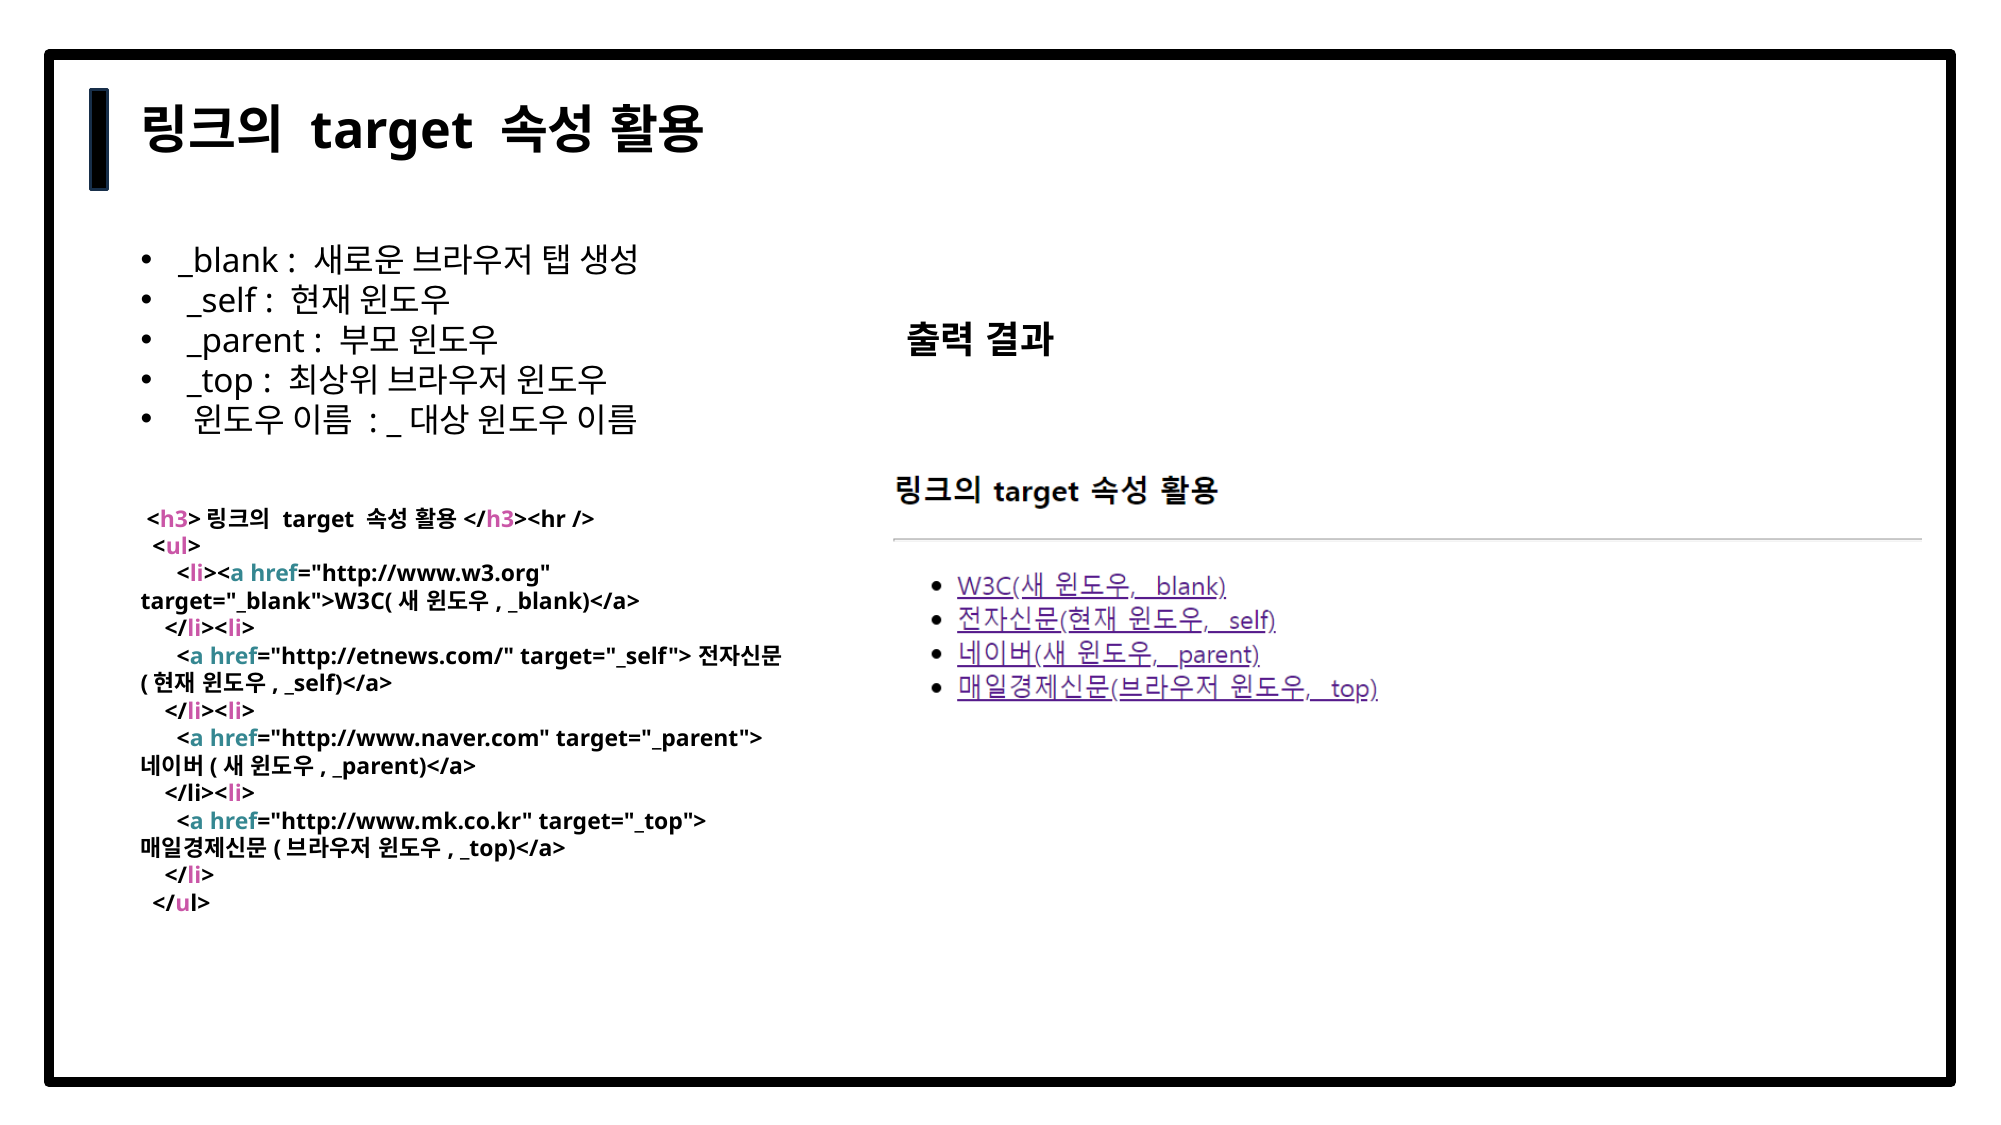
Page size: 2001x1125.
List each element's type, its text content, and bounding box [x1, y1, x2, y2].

picture [885, 446, 1922, 966]
text_box ㅅ [47, 53, 1952, 1084]
text_box [89, 88, 109, 191]
text_box 출력 결과 [891, 309, 1070, 369]
text_box _blank : 새로운 브라우저 탭 생성 _self : 현재 윈도우 _parent : 부모 윈도우 _top : 최상위 브라우저 윈도우 윈도우 이름 : _대상 윈도우 이름 [125, 231, 847, 446]
text_box <h3>링크의 target 속성 활용</h3><hr /> <ul> <li><a href="http://www.w3.org" target="_blank">W3C(새 윈도우, _blank)</a> </li><li> <a href="http://etnews.com/" target="_self">전자신문(현재 윈도우, _self)</a> </li><li> <a href="http://www.naver.com" target="_parent">네이버(새 윈도우, _parent)</a> </li><li> <a href="http://www.mk.co.kr" target="_top">매일경제신문(브라우저 윈도우, _top)</a> </li> </ul> [125, 496, 823, 924]
text_box 링크의 target 속성 활용 [125, 89, 752, 167]
